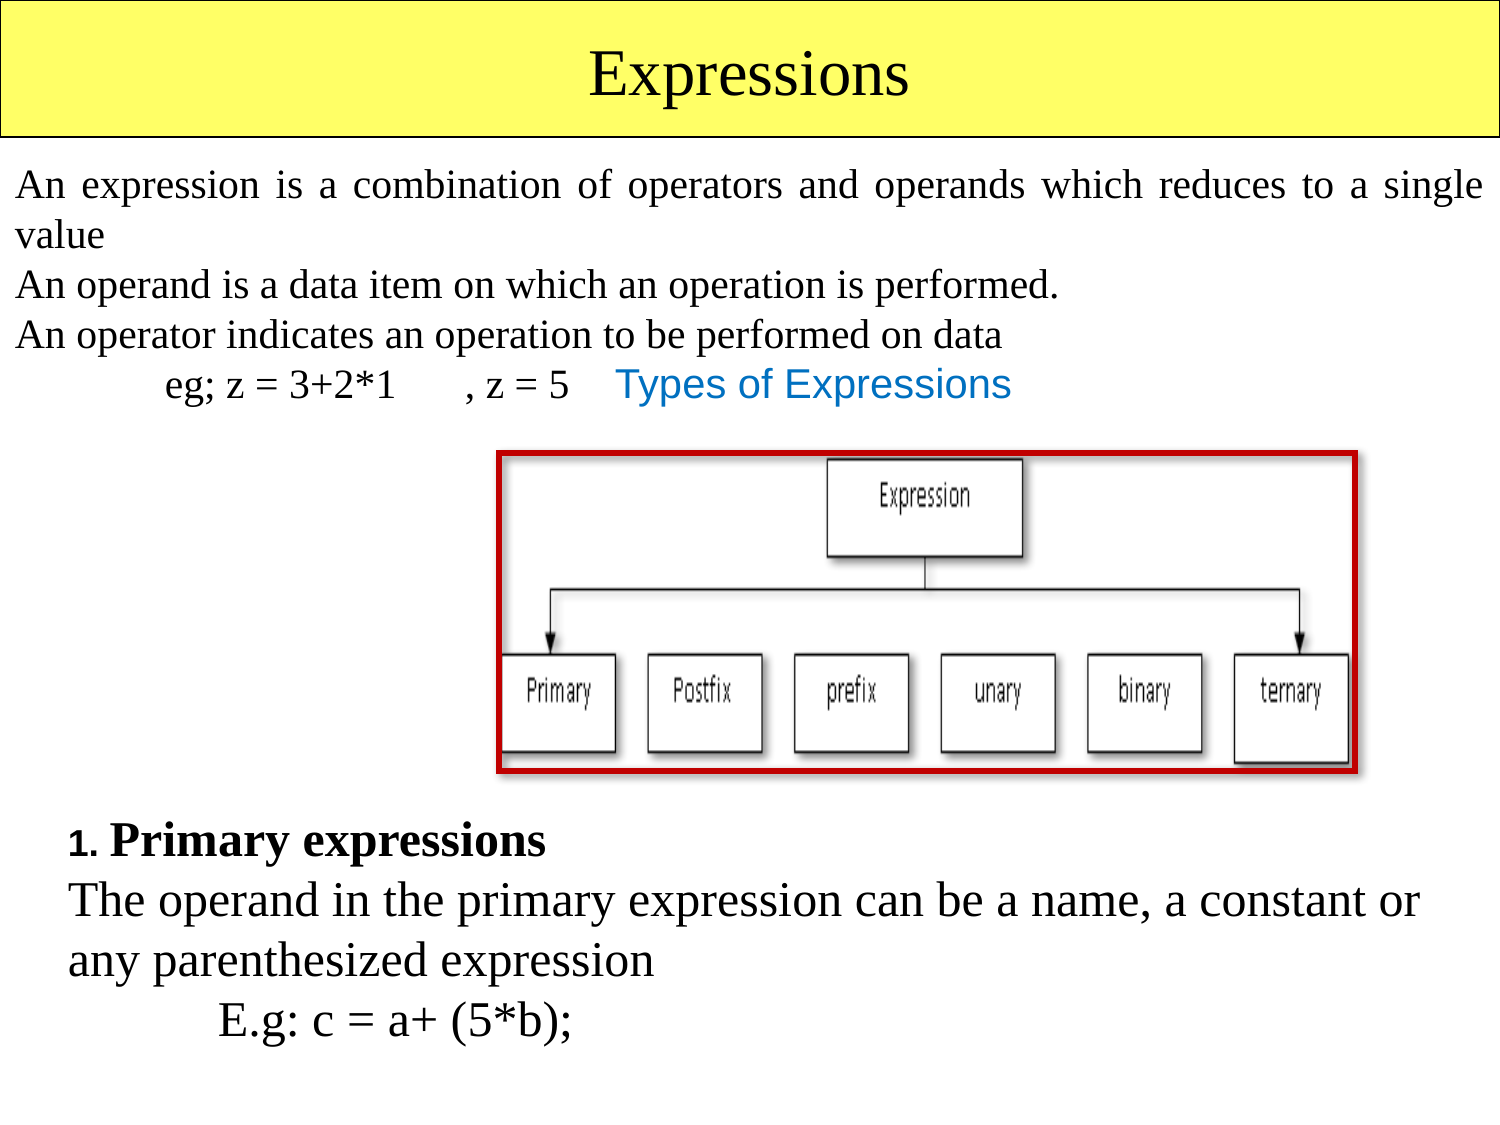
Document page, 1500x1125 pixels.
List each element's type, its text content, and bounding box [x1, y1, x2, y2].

text_box Expressions [0, 0, 1500, 138]
picture [501, 455, 1353, 768]
text_box An expression is a combination of operators and operands which reduces to a single value An operand is a data item on which an operation is performed. An operator indicates an operation to be performed on data eg; z = 3+2*1 , z = 5 Types of Expressions [0, 149, 1500, 604]
text_box 1. Primary expressions The operand in the primary expression can be a name, a constant or any parenthesized expression E.g: c = a+ (5*b); [53, 798, 1459, 1054]
